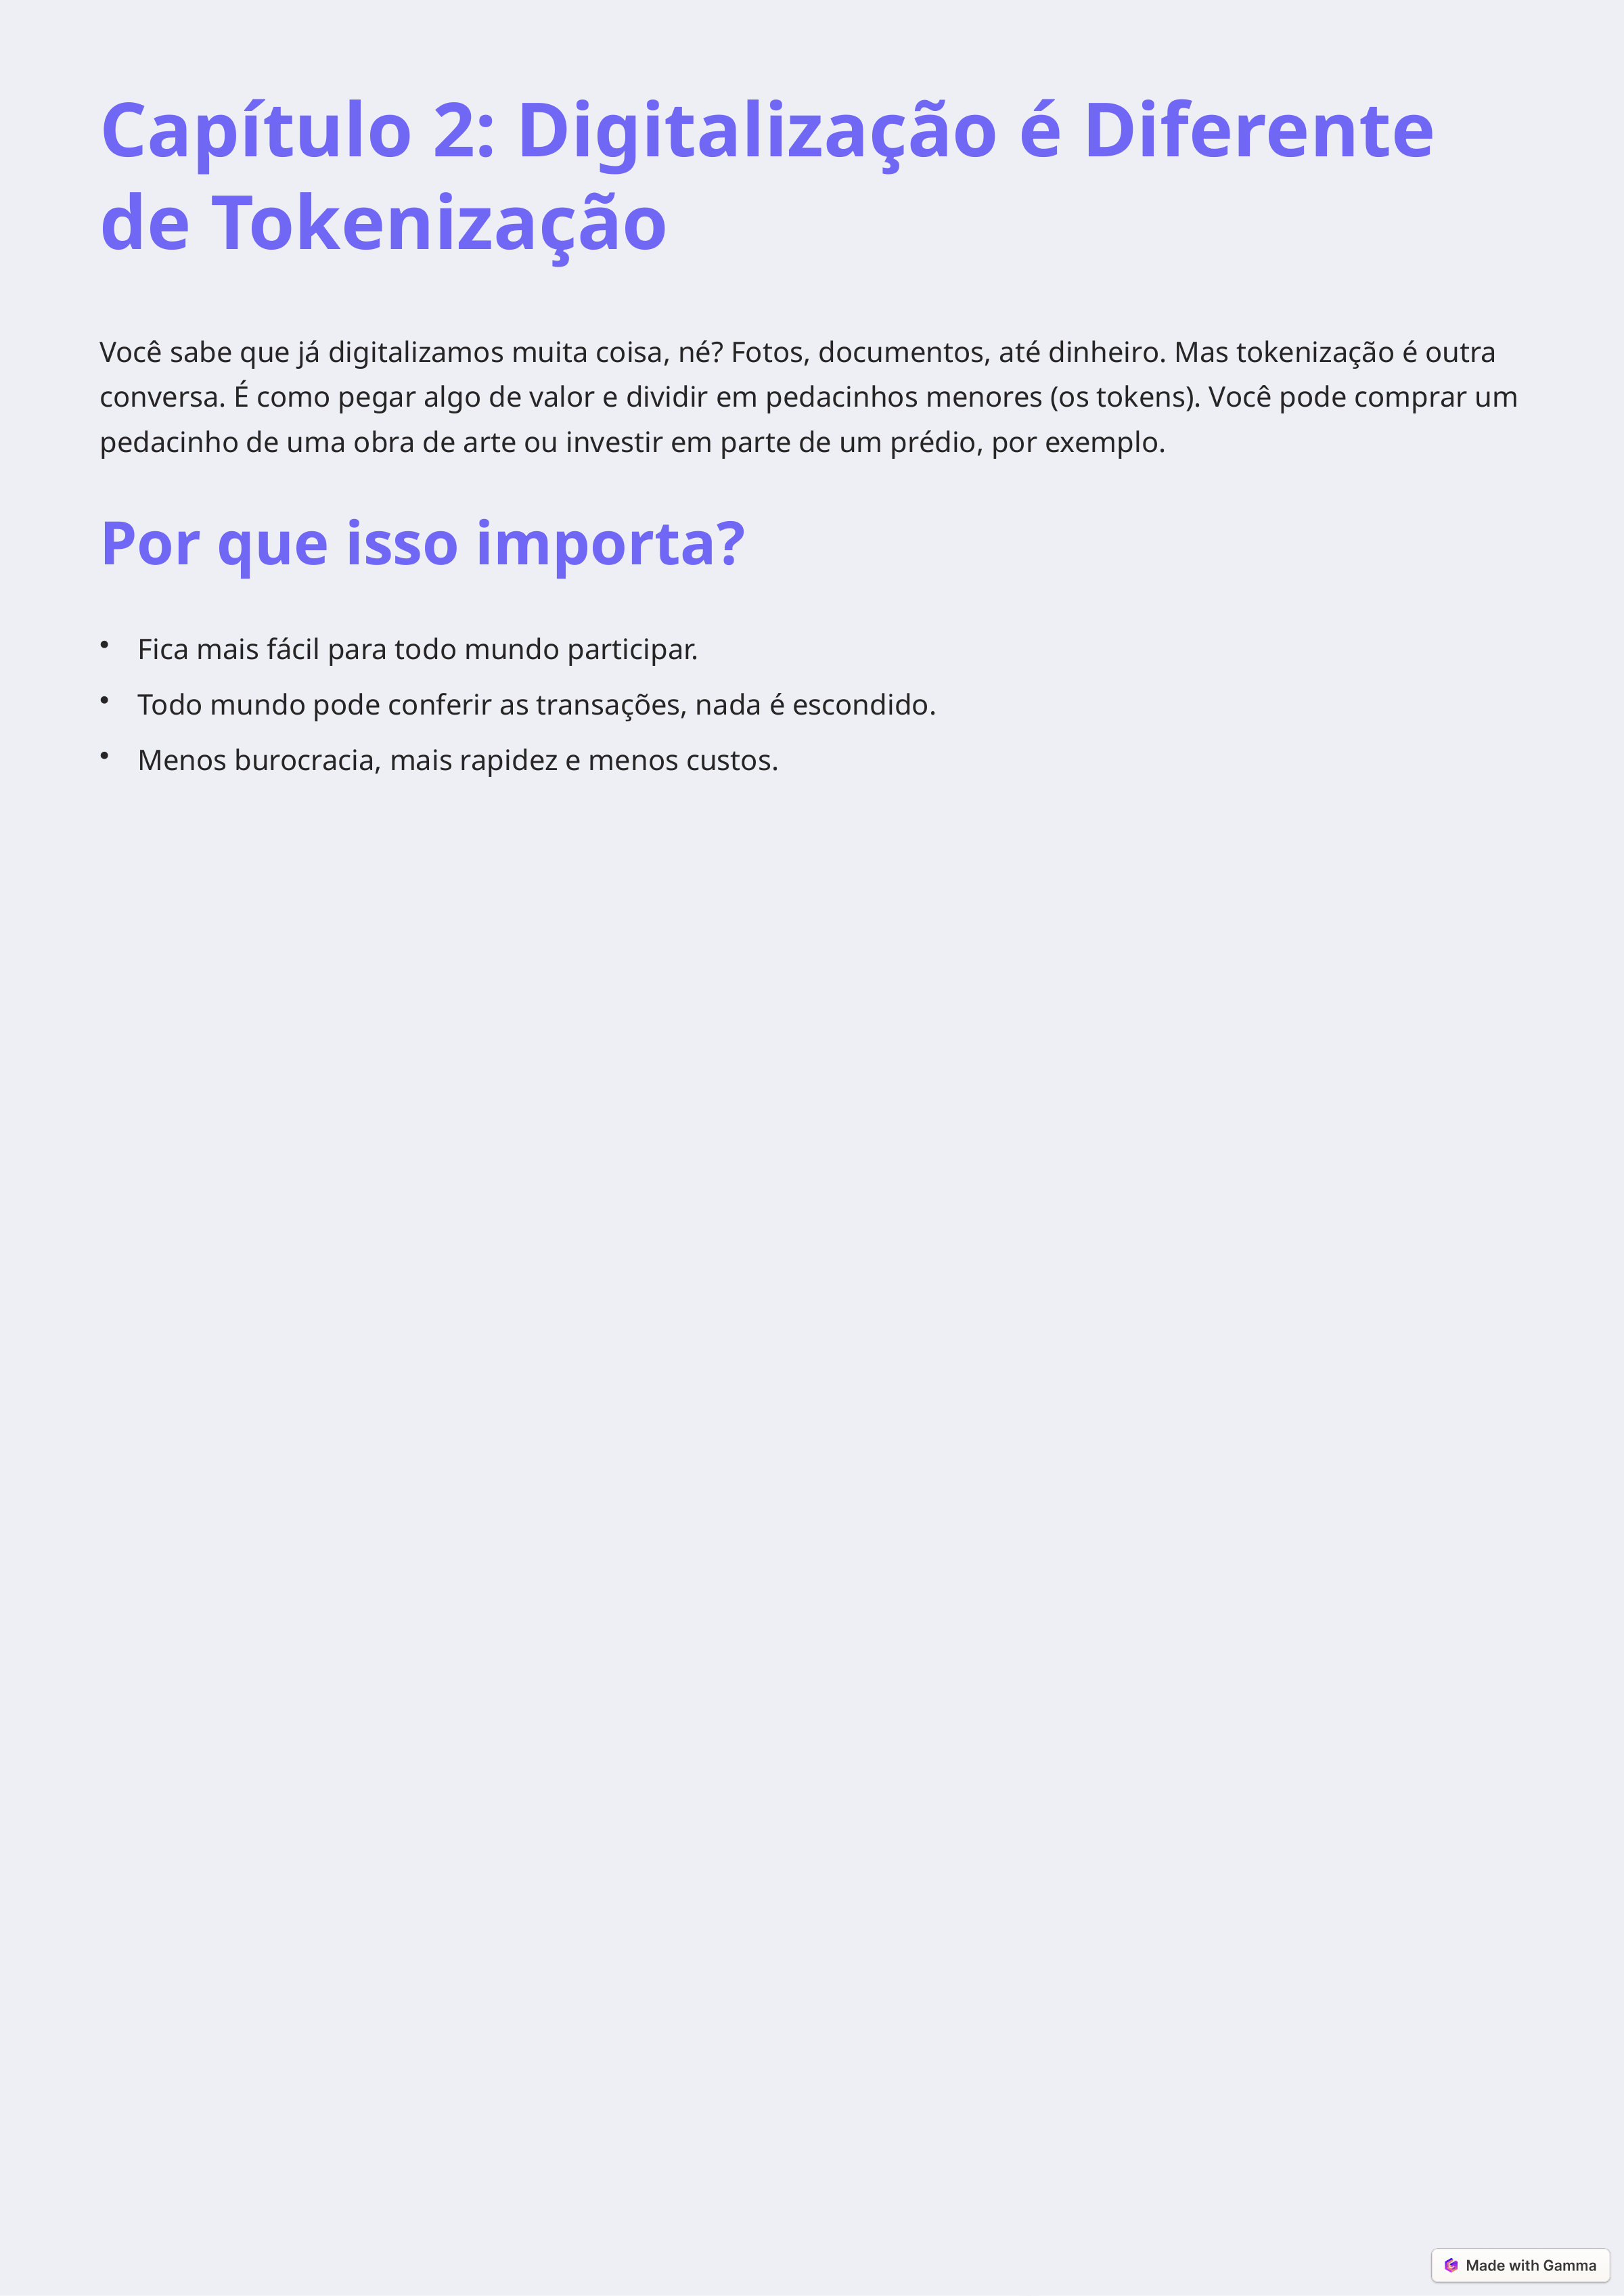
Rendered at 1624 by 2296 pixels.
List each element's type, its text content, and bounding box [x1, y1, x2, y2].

text_box Por que isso importa? [99, 502, 700, 577]
text_box Você sabe que já digitalizamos muita coisa, né? Fotos, documentos, até dinheiro. Mas tokenização é outra conversa. É como pegar algo de valor e dividir em pedacinhos menores (os tokens). Você pode comprar um pedacinho de uma obra de arte ou investir em parte de um prédio, por exemplo. [99, 322, 1525, 459]
text_box Capítulo 2: Digitalização é Diferente de Tokenização [99, 78, 1525, 266]
text_box Fica mais fácil para todo mundo participar. [99, 620, 1525, 666]
picture [1425, 2242, 1617, 2289]
text_box Todo mundo pode conferir as transações, nada é escondido. [99, 675, 1525, 721]
text_box Menos burocracia, mais rapidez e menos custos. [99, 731, 1525, 777]
